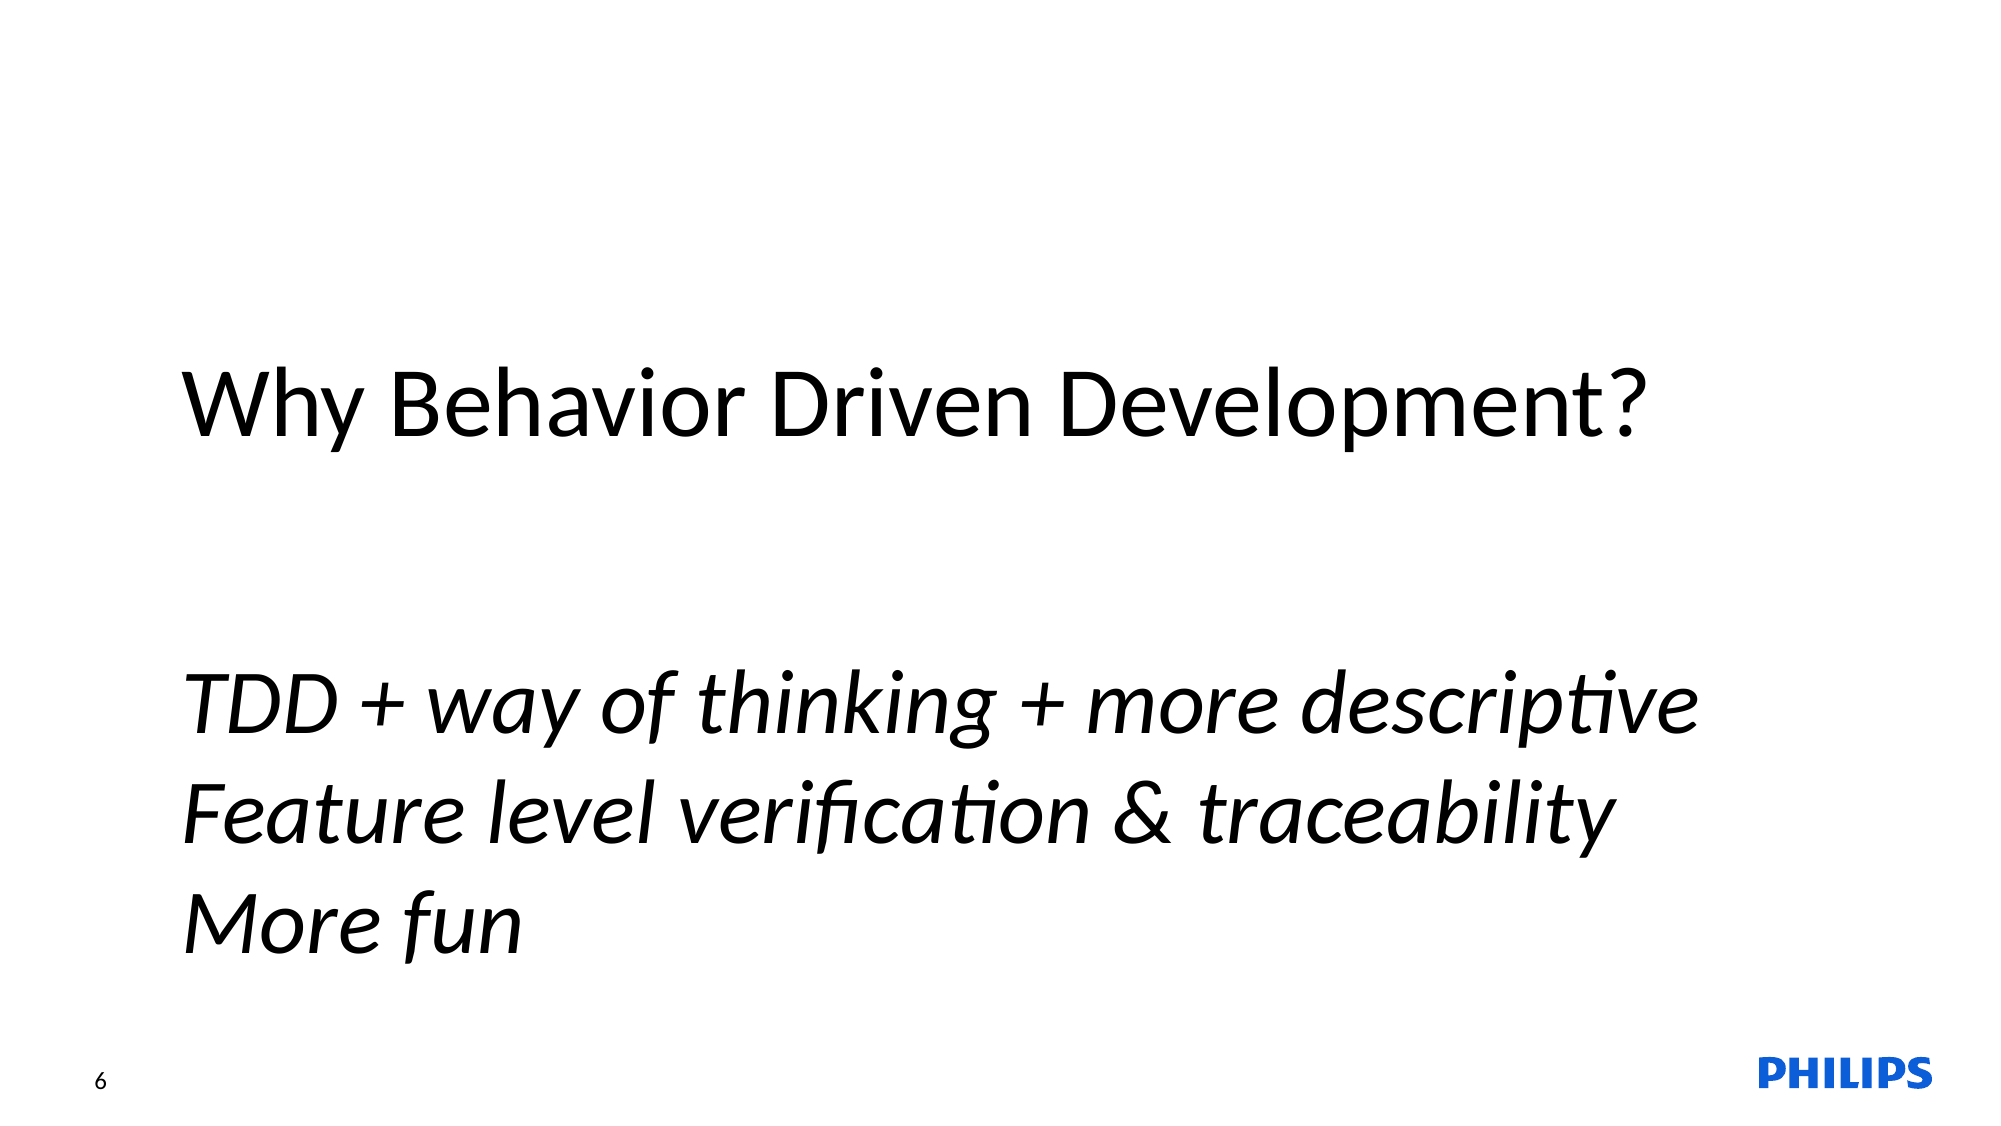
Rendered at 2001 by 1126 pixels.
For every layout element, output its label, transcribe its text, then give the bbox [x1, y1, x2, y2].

list Why Behavior Driven Development? [181, 336, 1791, 603]
text_box TDD + way of thinking + more descriptive Feature level verification & traceability More fun [181, 642, 1927, 1016]
